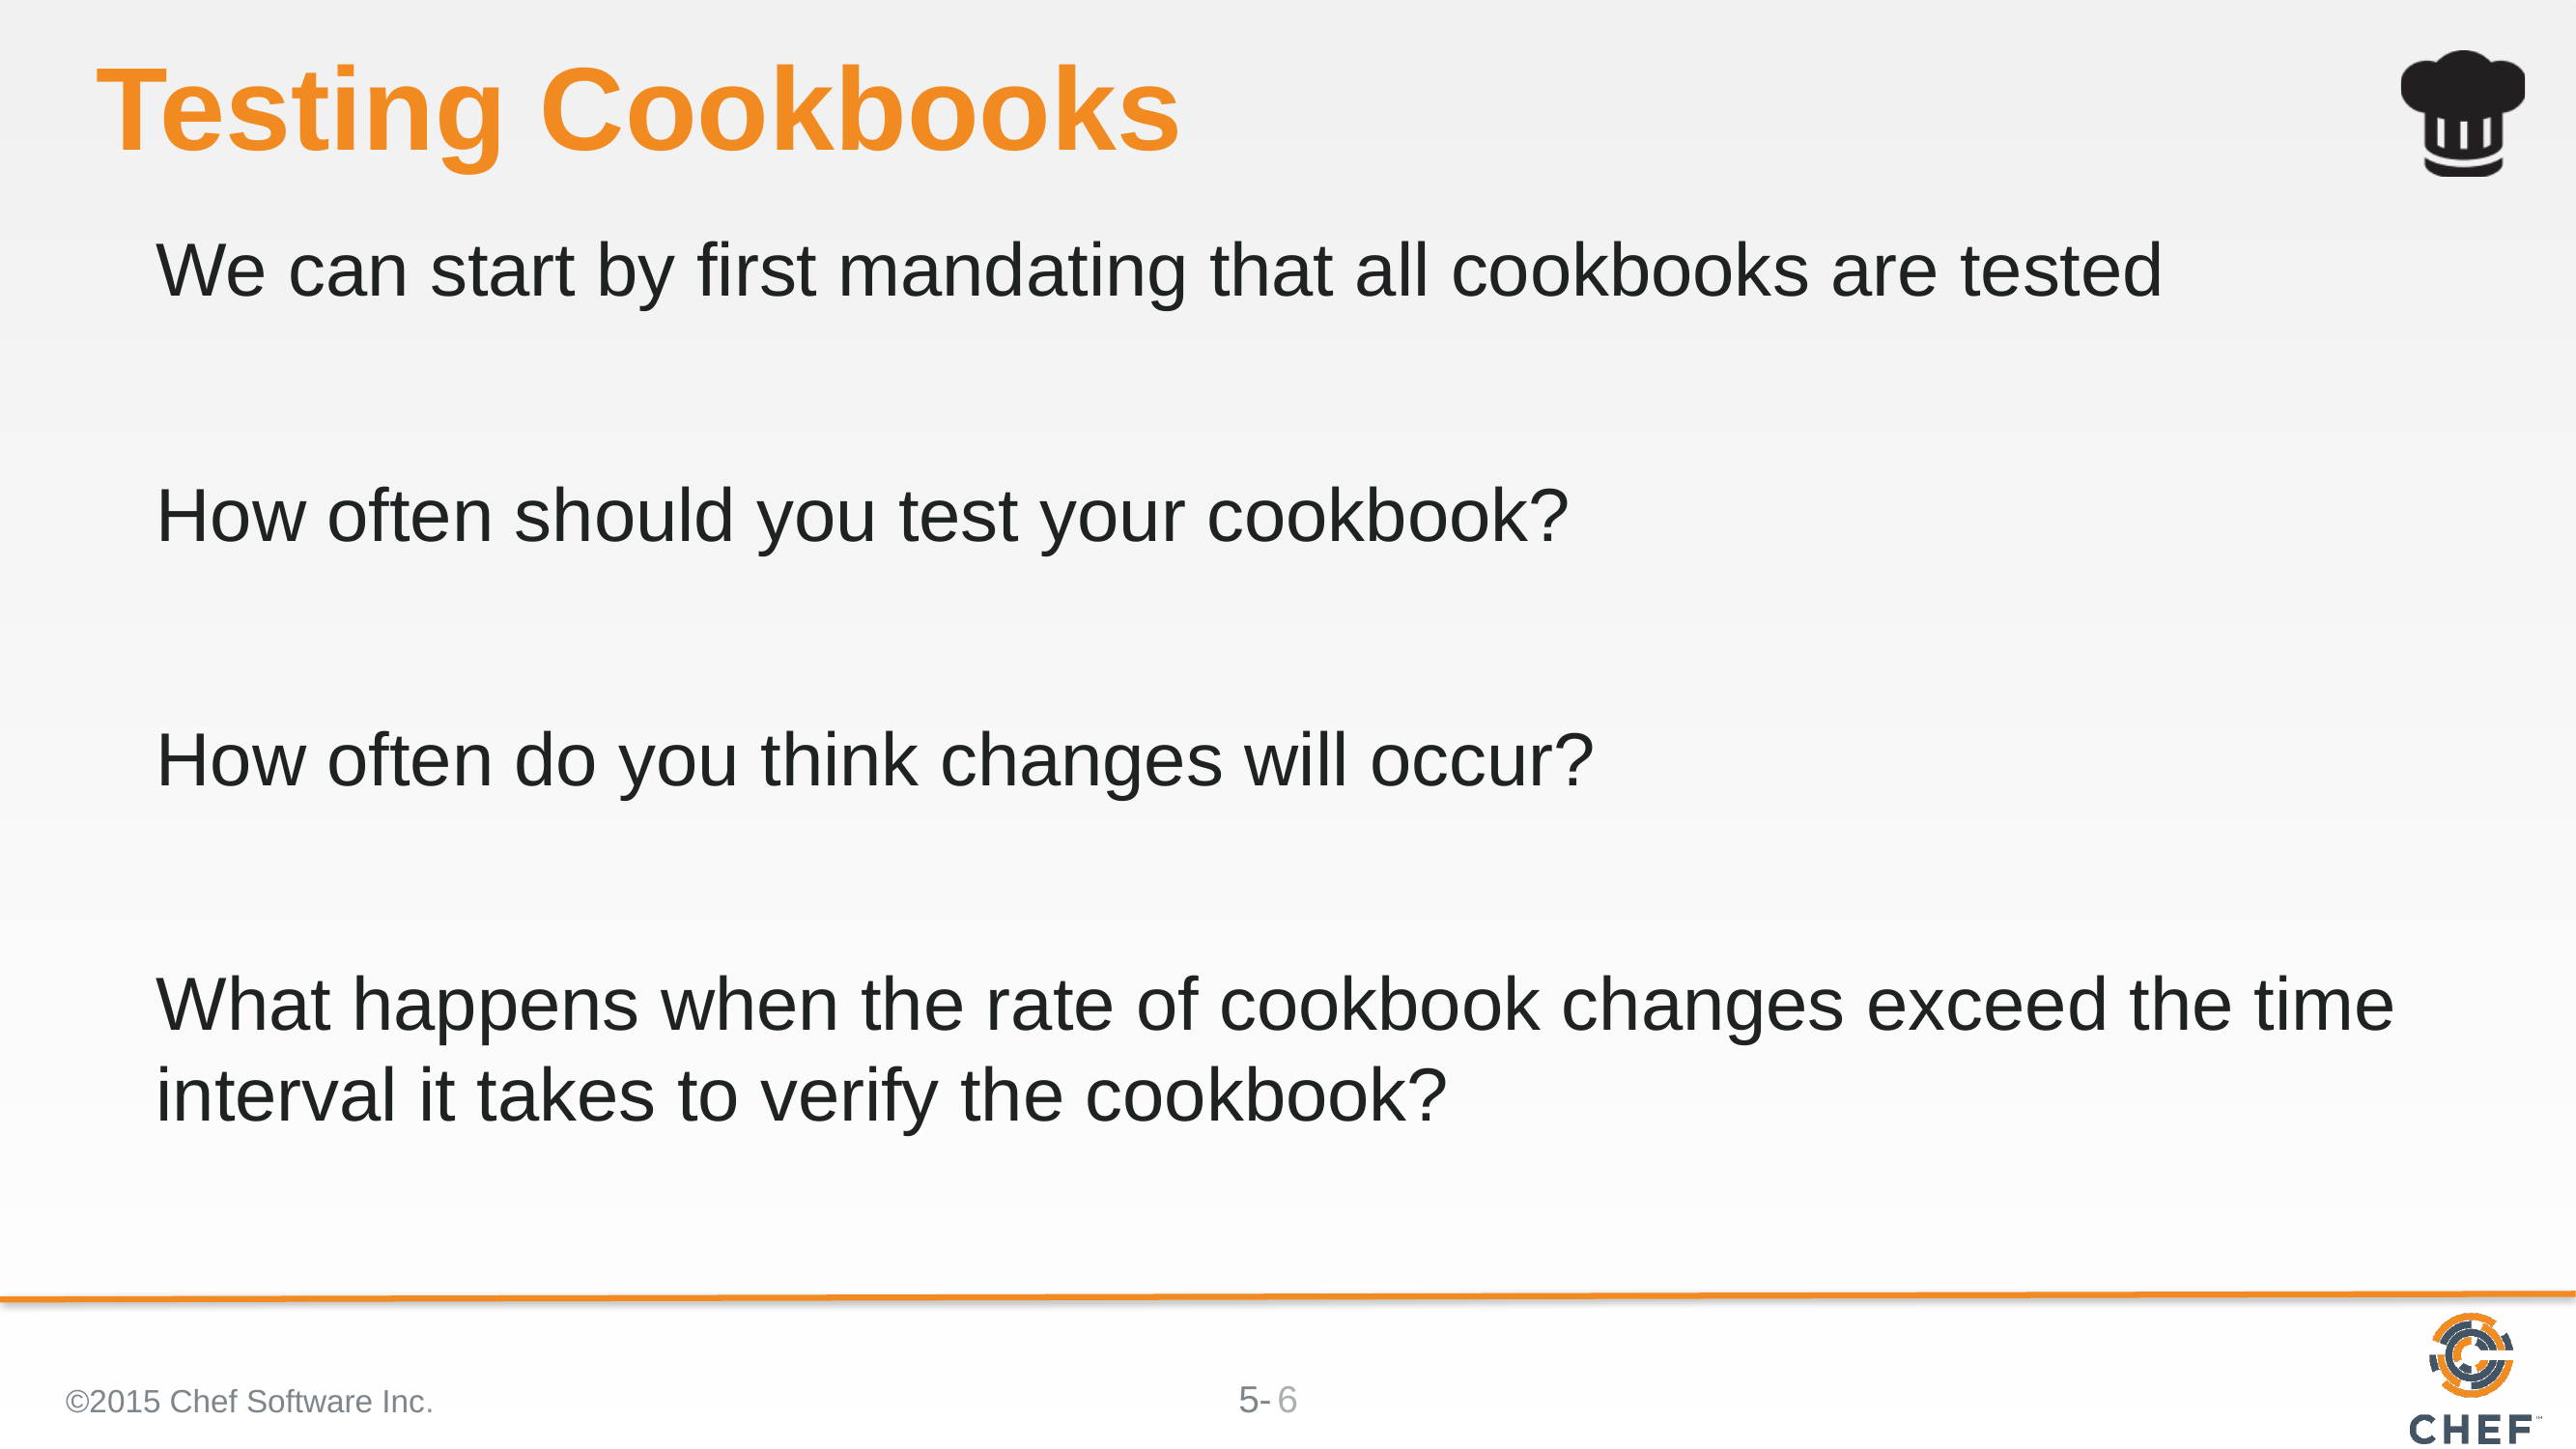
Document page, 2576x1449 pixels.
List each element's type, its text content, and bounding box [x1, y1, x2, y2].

list We can start by first mandating that all cookbooks are tested How often should you test your cookbook? How often do you think changes will occur? What happens when the rate of cookbook changes exceed the time interval it takes to verify the cookbook? [107, 221, 2469, 1176]
slide_number 6 [998, 1359, 1578, 1437]
footer ©2015 Chef Software Inc. [51, 1359, 952, 1440]
picture [2399, 1297, 2550, 1449]
title Testing Cookbooks [96, 48, 2463, 180]
